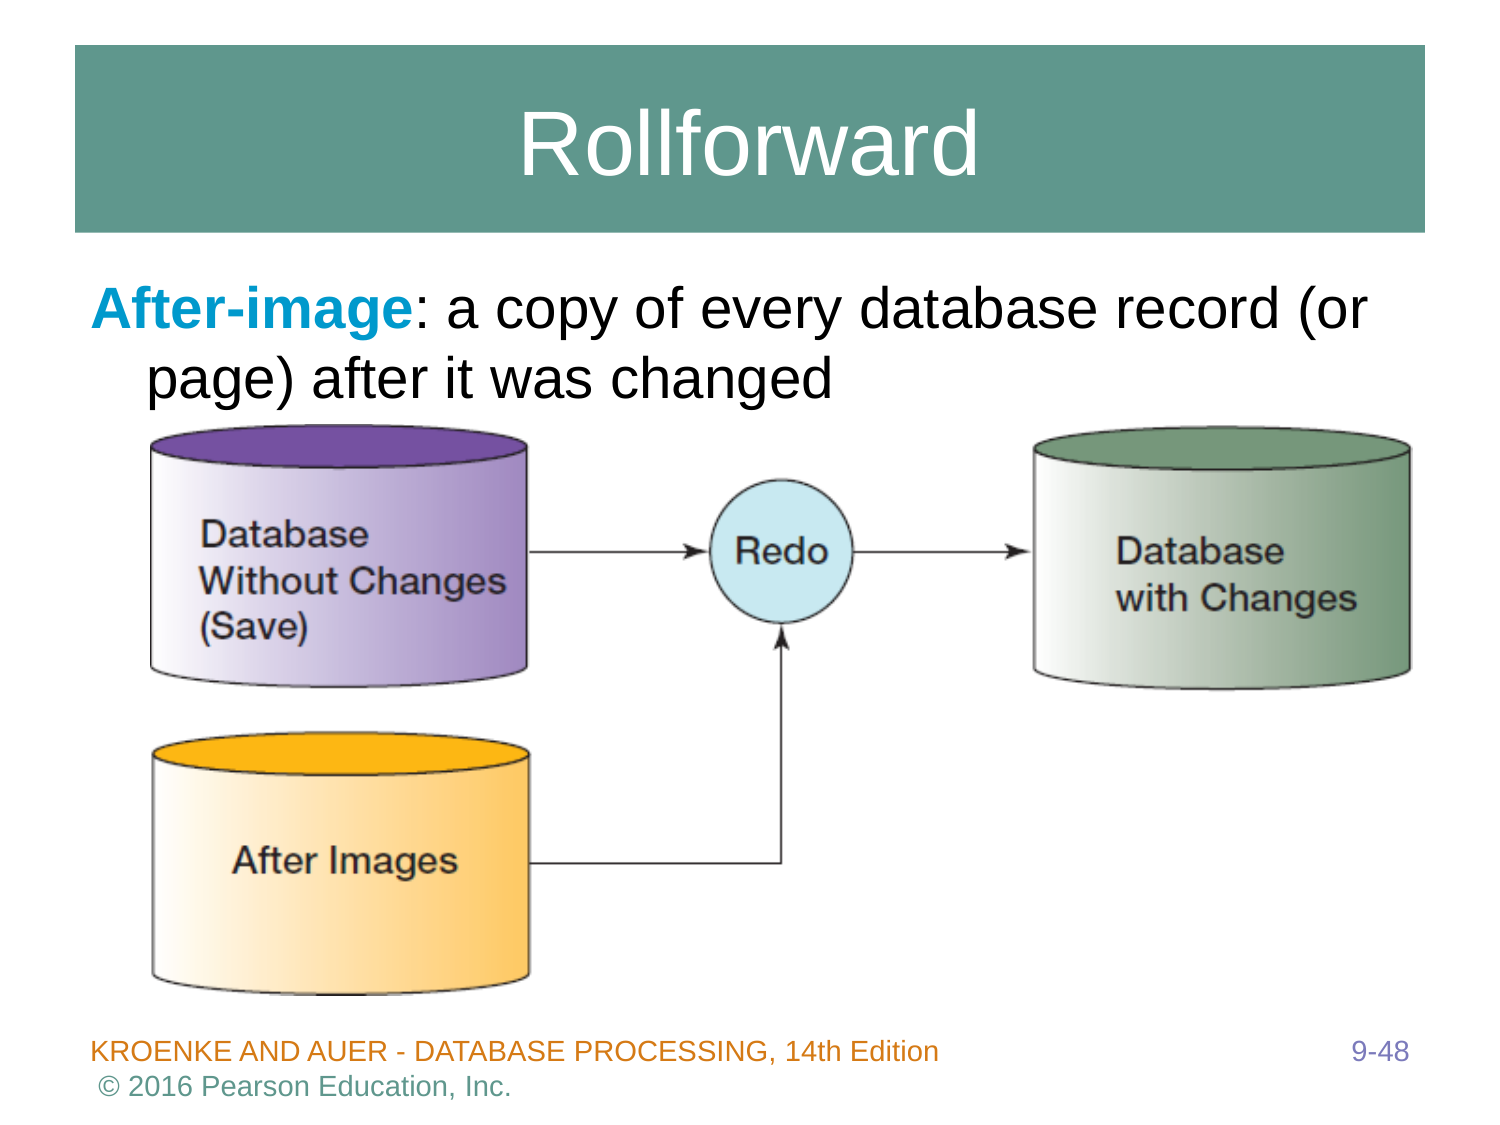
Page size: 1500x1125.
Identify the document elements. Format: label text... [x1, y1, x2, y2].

title Rollforward [74, 44, 1426, 233]
list After-image: a copy of every database record (or page) after it was changed [74, 262, 1413, 463]
footer KROENKE AND AUER - DATABASE PROCESSING, 14th Edition © 2016 Pearson Education, Inc. [74, 1024, 963, 1104]
picture [149, 424, 1413, 996]
slide_number 9-48 [1074, 1024, 1426, 1103]
